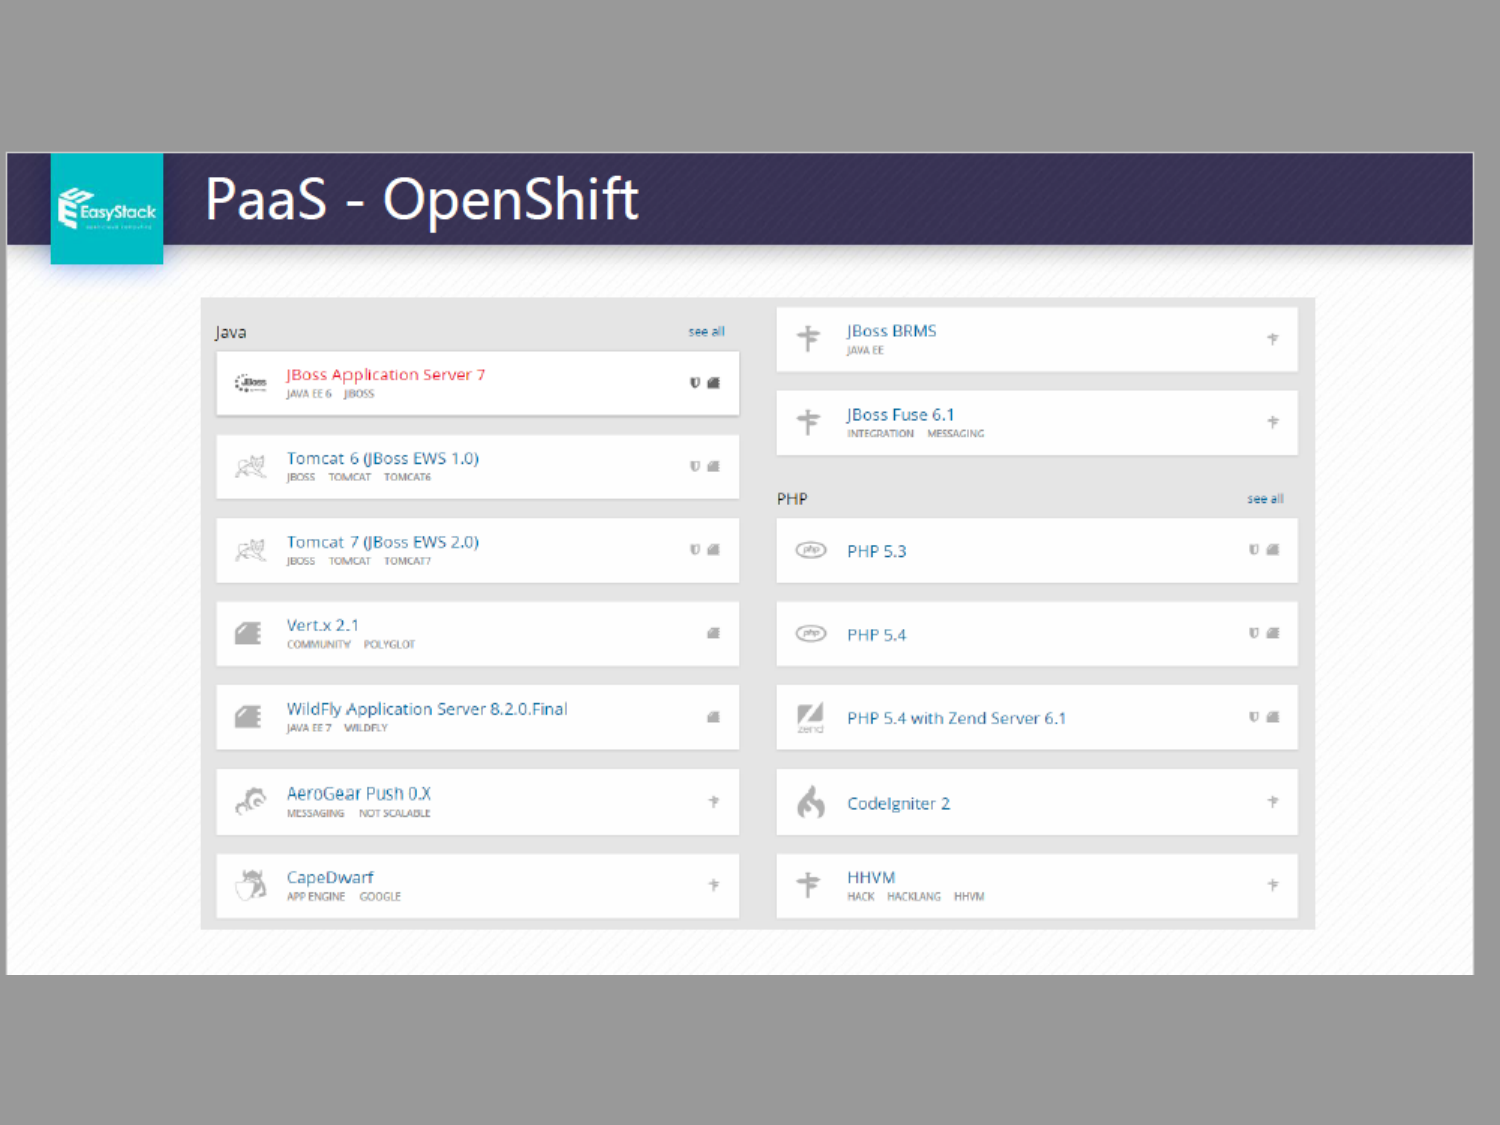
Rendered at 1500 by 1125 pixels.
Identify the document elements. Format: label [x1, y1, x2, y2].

picture [0, 149, 1500, 976]
